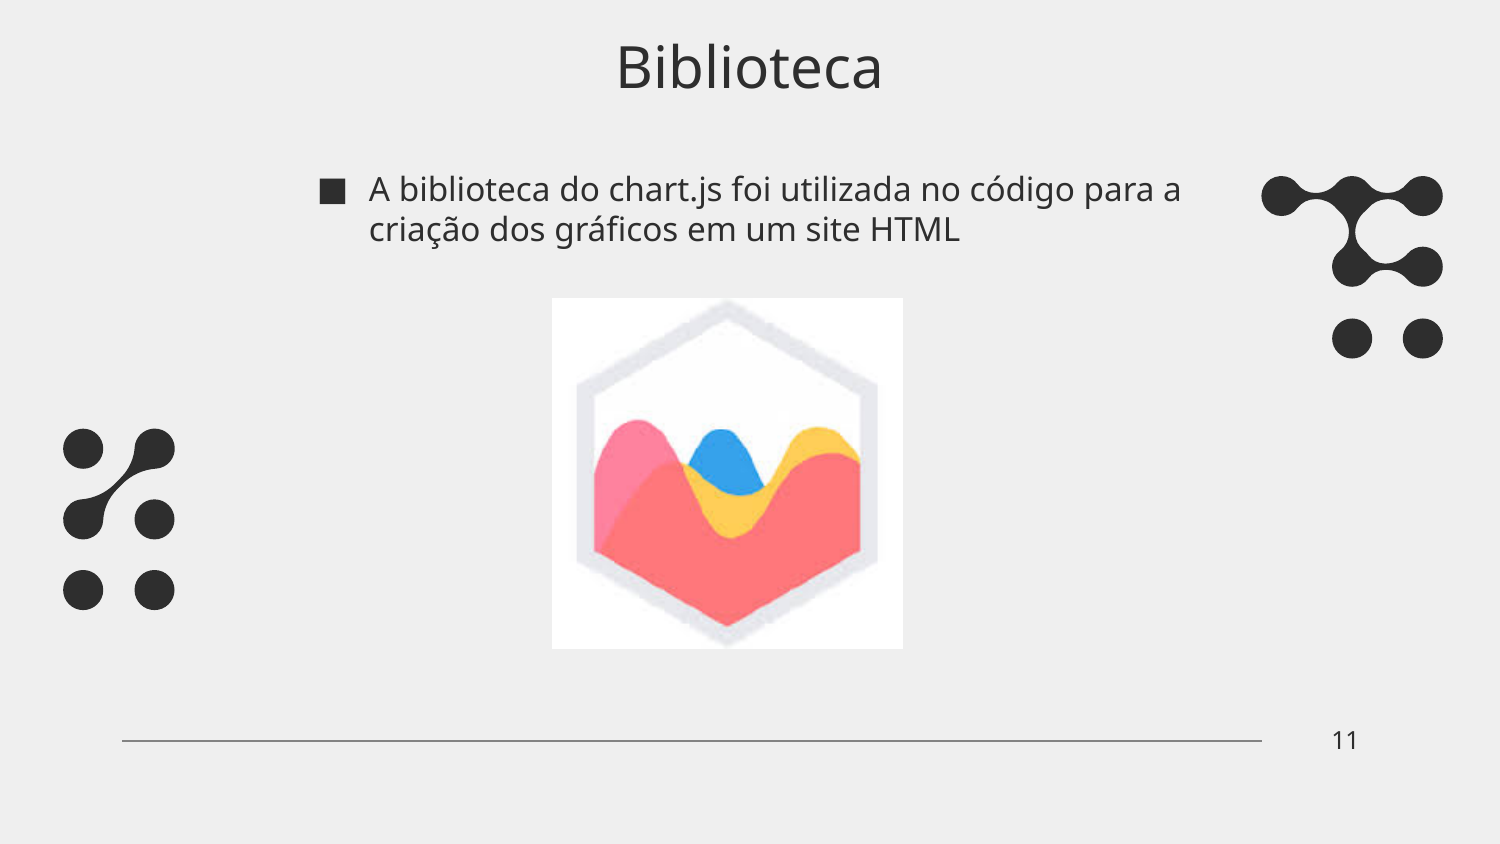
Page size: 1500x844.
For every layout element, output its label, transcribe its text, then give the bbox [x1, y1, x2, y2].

title Biblioteca [305, 32, 1195, 96]
slide_number 11 [1312, 725, 1379, 758]
list A biblioteca do chart.js foi utilizada no código para a criação dos gráficos em um site HTML [279, 96, 1247, 320]
picture [552, 298, 903, 649]
